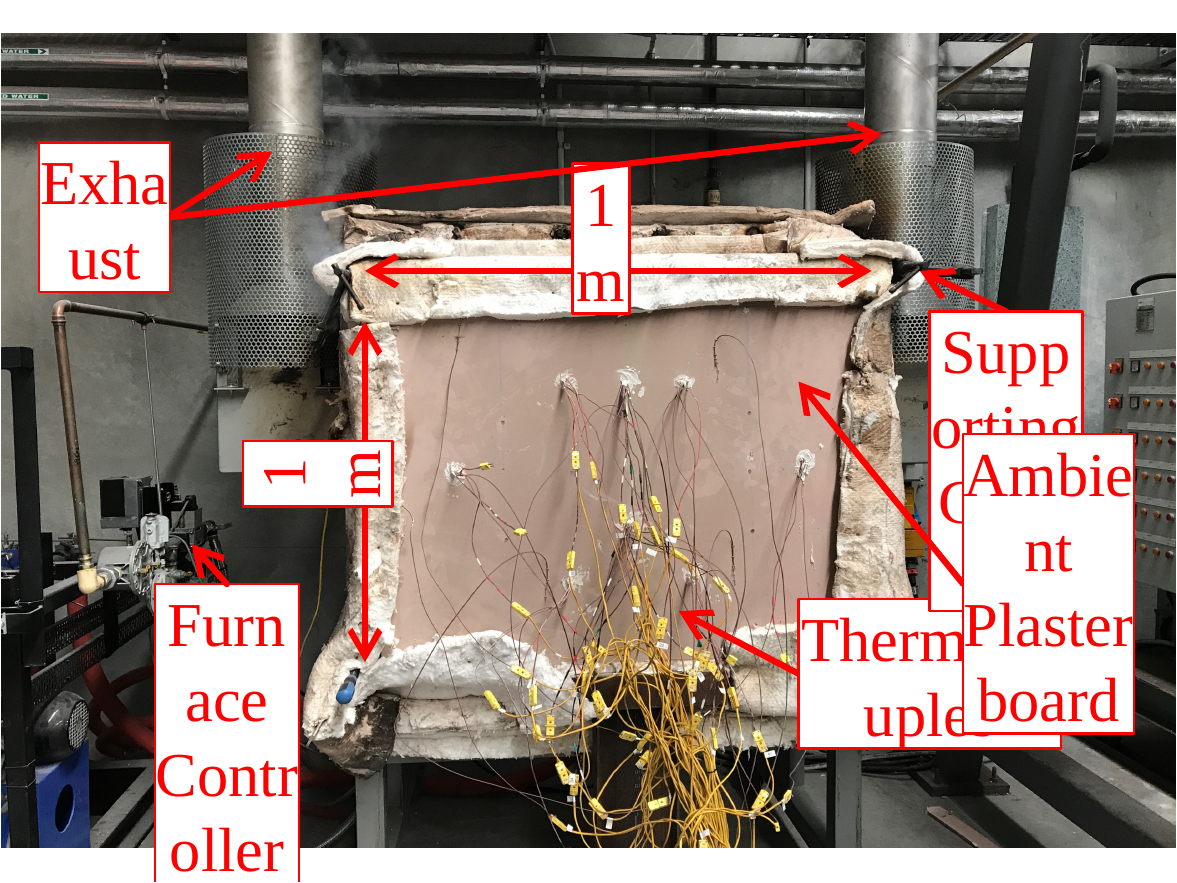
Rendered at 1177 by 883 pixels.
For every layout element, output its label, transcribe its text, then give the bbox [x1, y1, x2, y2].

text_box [798, 381, 964, 584]
picture [0, 33, 1176, 849]
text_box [191, 544, 227, 583]
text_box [169, 133, 883, 218]
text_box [678, 611, 799, 674]
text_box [169, 151, 272, 216]
text_box Furnace Controller [154, 849, 299, 882]
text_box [920, 270, 1007, 310]
